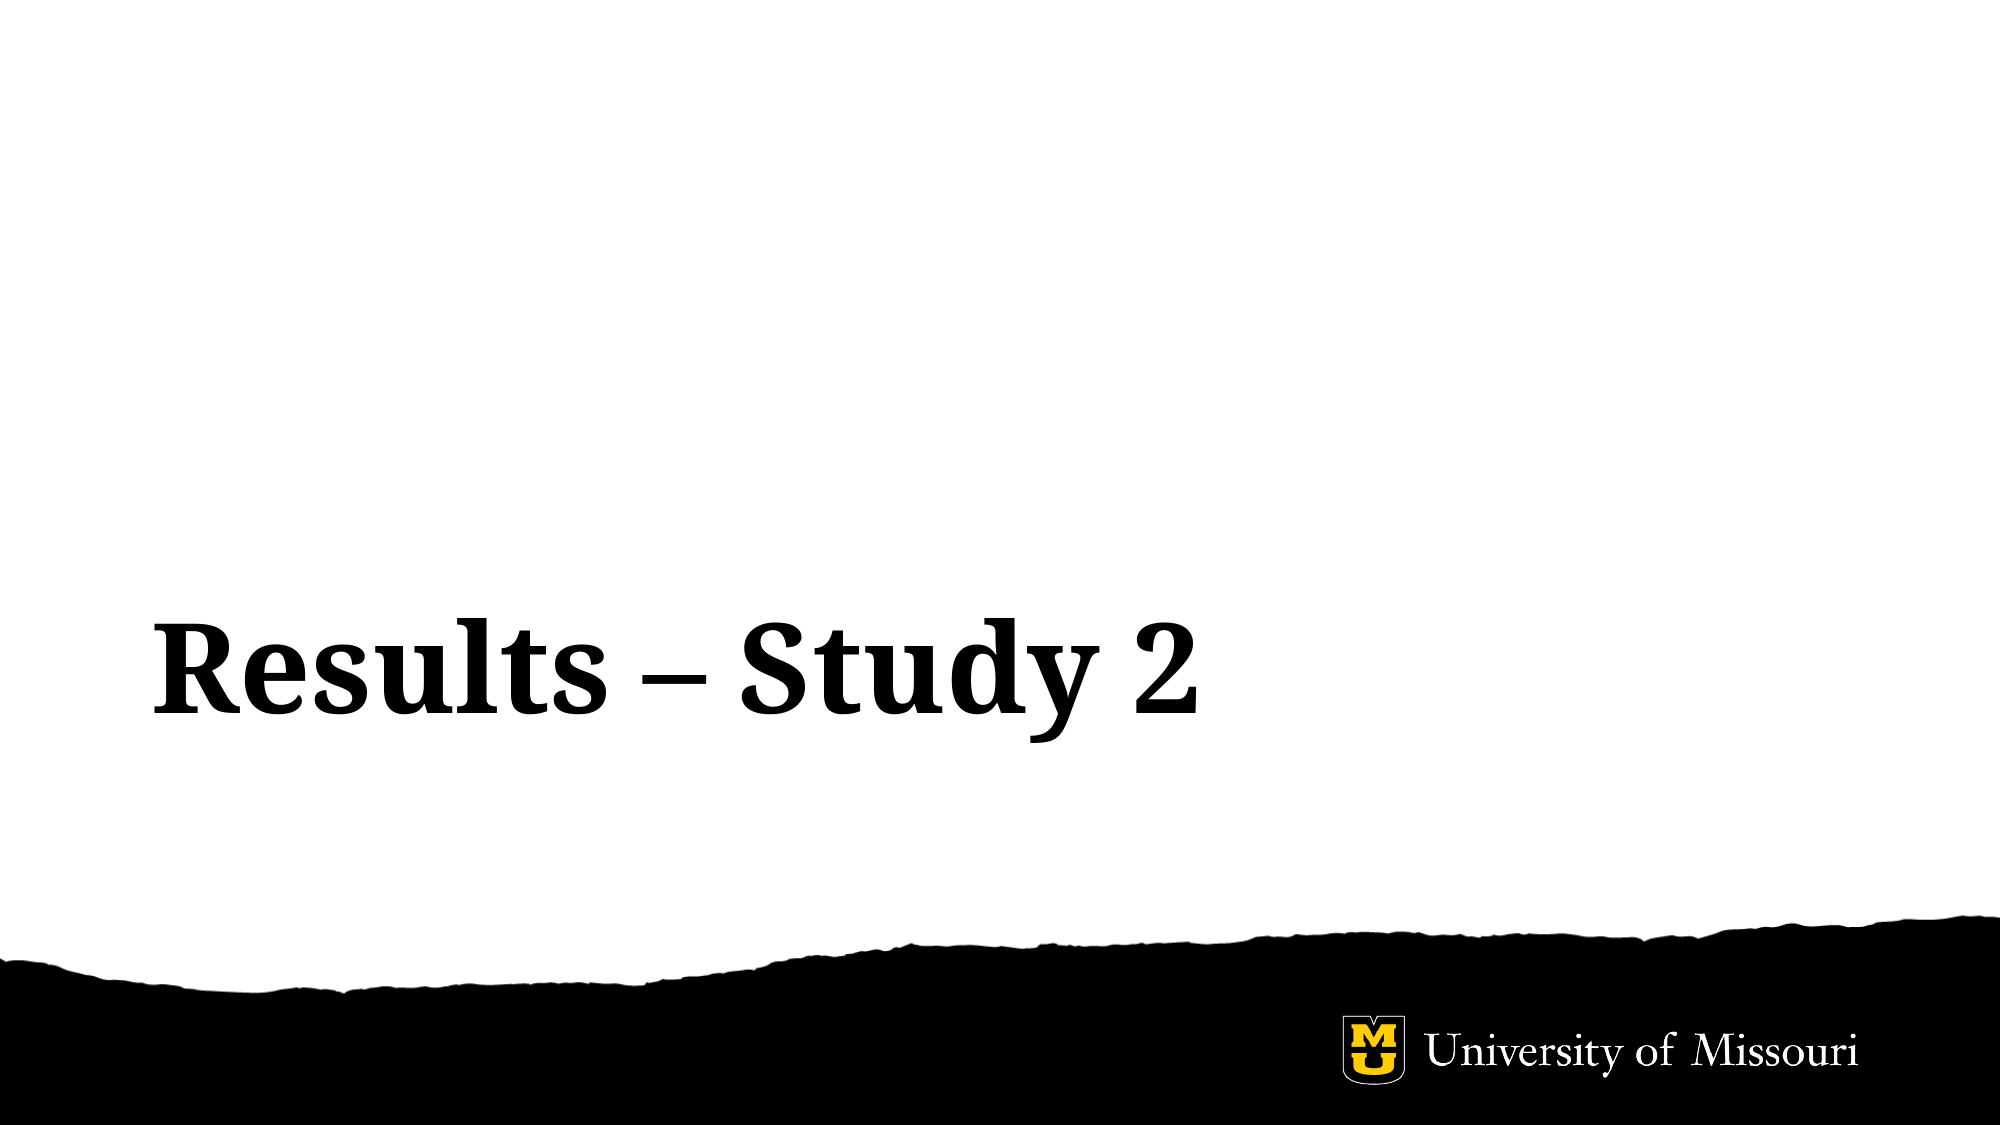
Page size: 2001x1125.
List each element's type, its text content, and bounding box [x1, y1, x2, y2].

picture [0, 901, 2000, 1125]
title Results – Study 2 [136, 280, 1862, 749]
